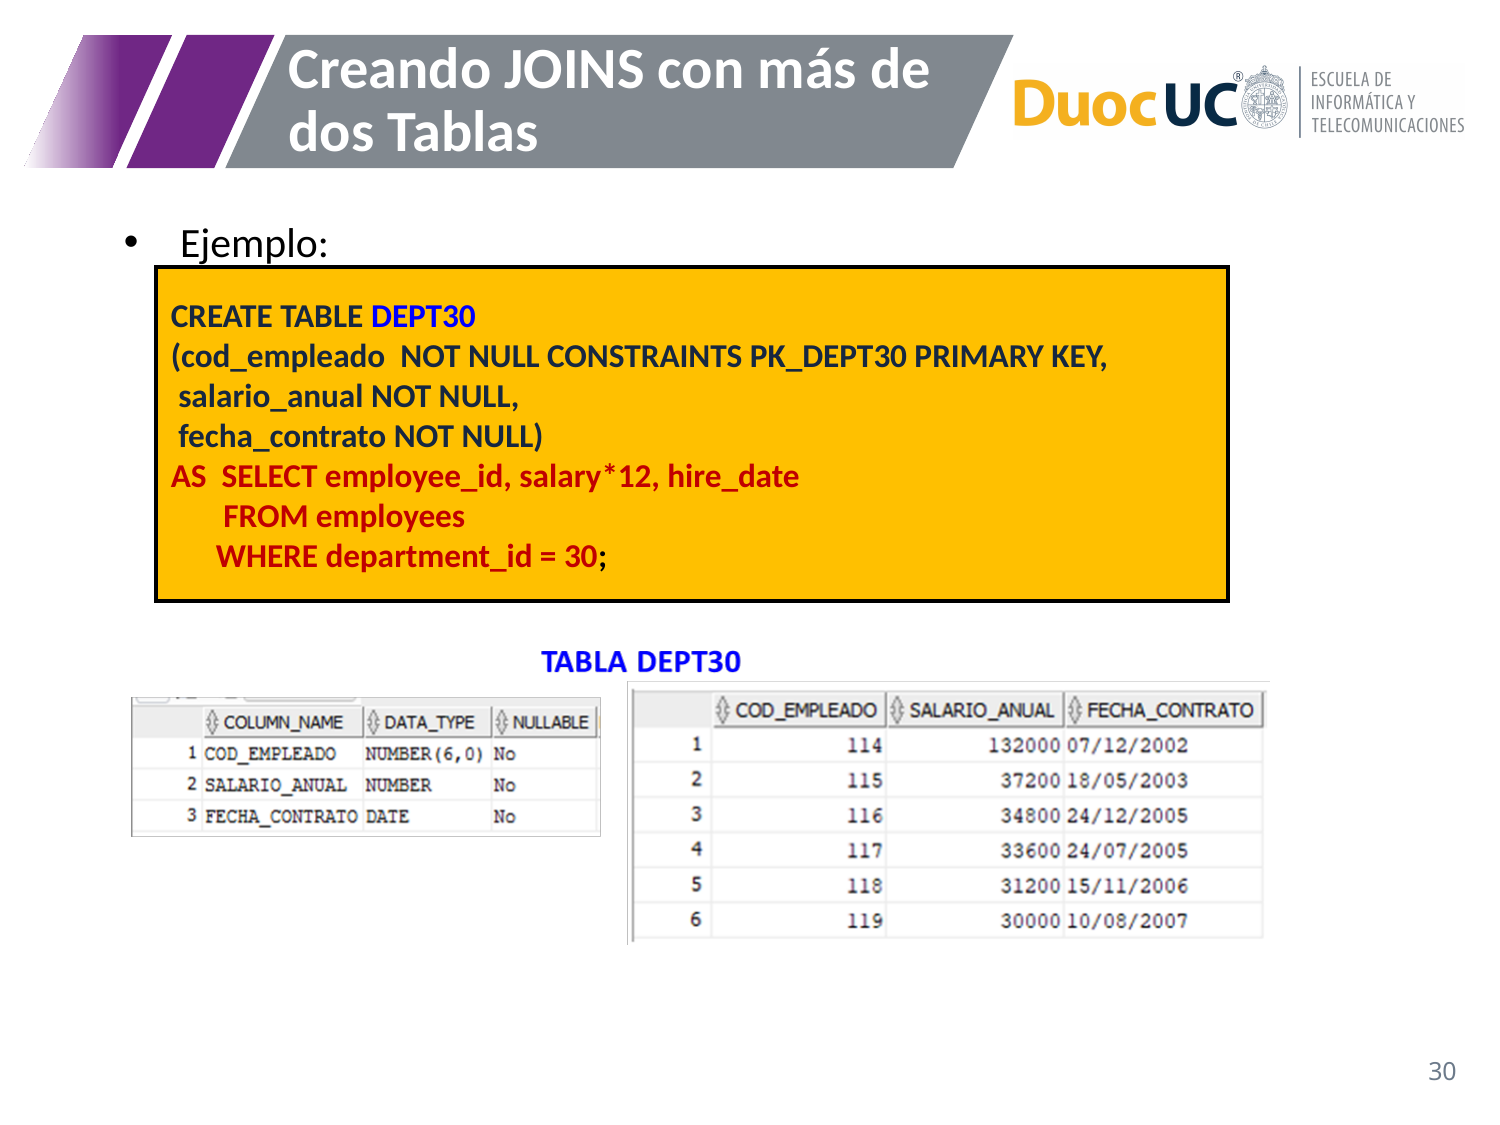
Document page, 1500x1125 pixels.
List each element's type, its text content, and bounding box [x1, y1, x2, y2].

picture [131, 630, 1270, 946]
text_box CREATE TABLE DEPT30 (cod_empleado NOT NULL CONSTRAINTS PK_DEPT30 PRIMARY KEY, salario_anual NOT NULL, fecha_contrato NOT NULL) AS SELECT employee_id, salary*12, hire_date FROM employees WHERE department_id = 30; [156, 267, 1228, 602]
text_box Ejemplo: [108, 208, 1459, 951]
title Creando JOINS con más de dos Tablas [274, 34, 978, 169]
picture [1013, 63, 1465, 140]
